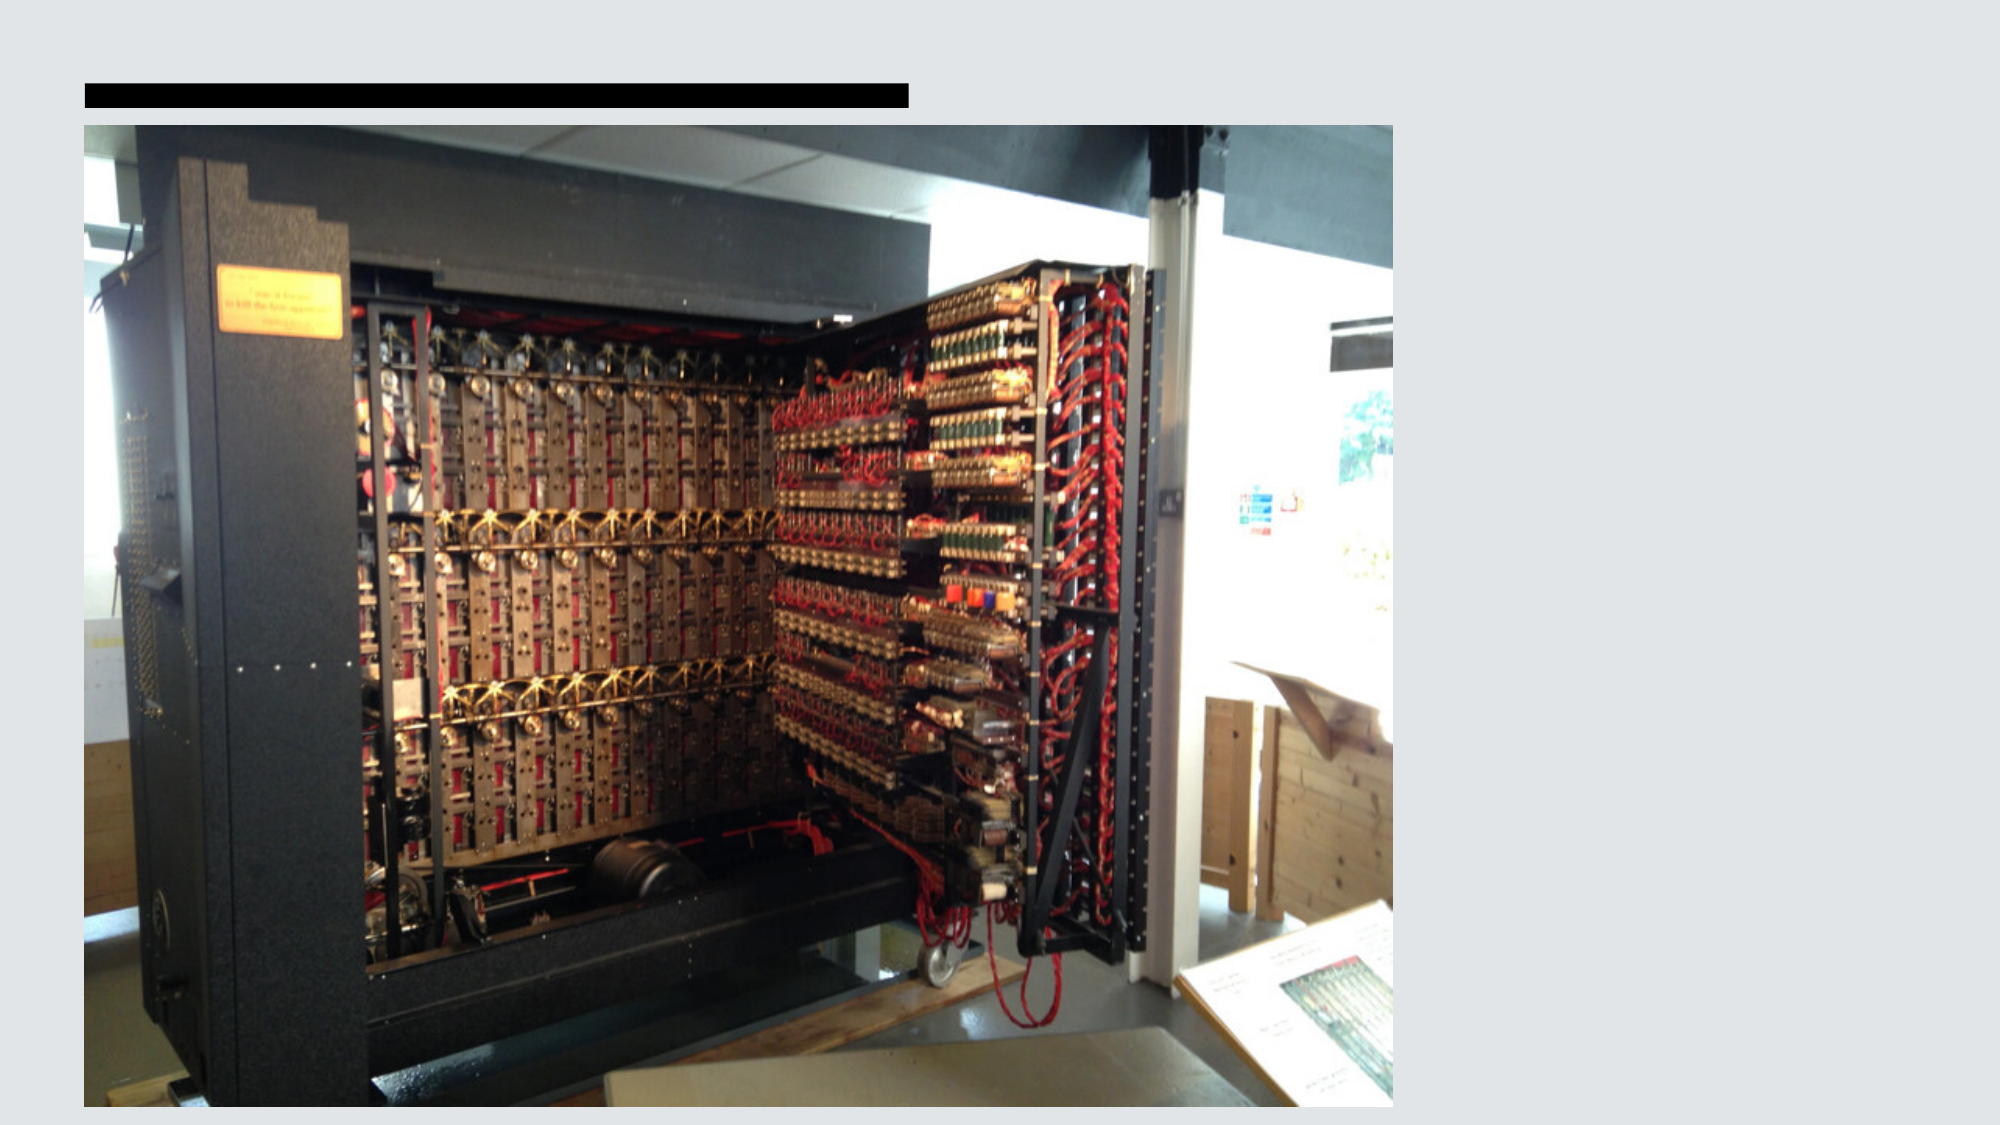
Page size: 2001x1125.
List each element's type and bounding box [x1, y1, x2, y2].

picture [84, 125, 1393, 1108]
